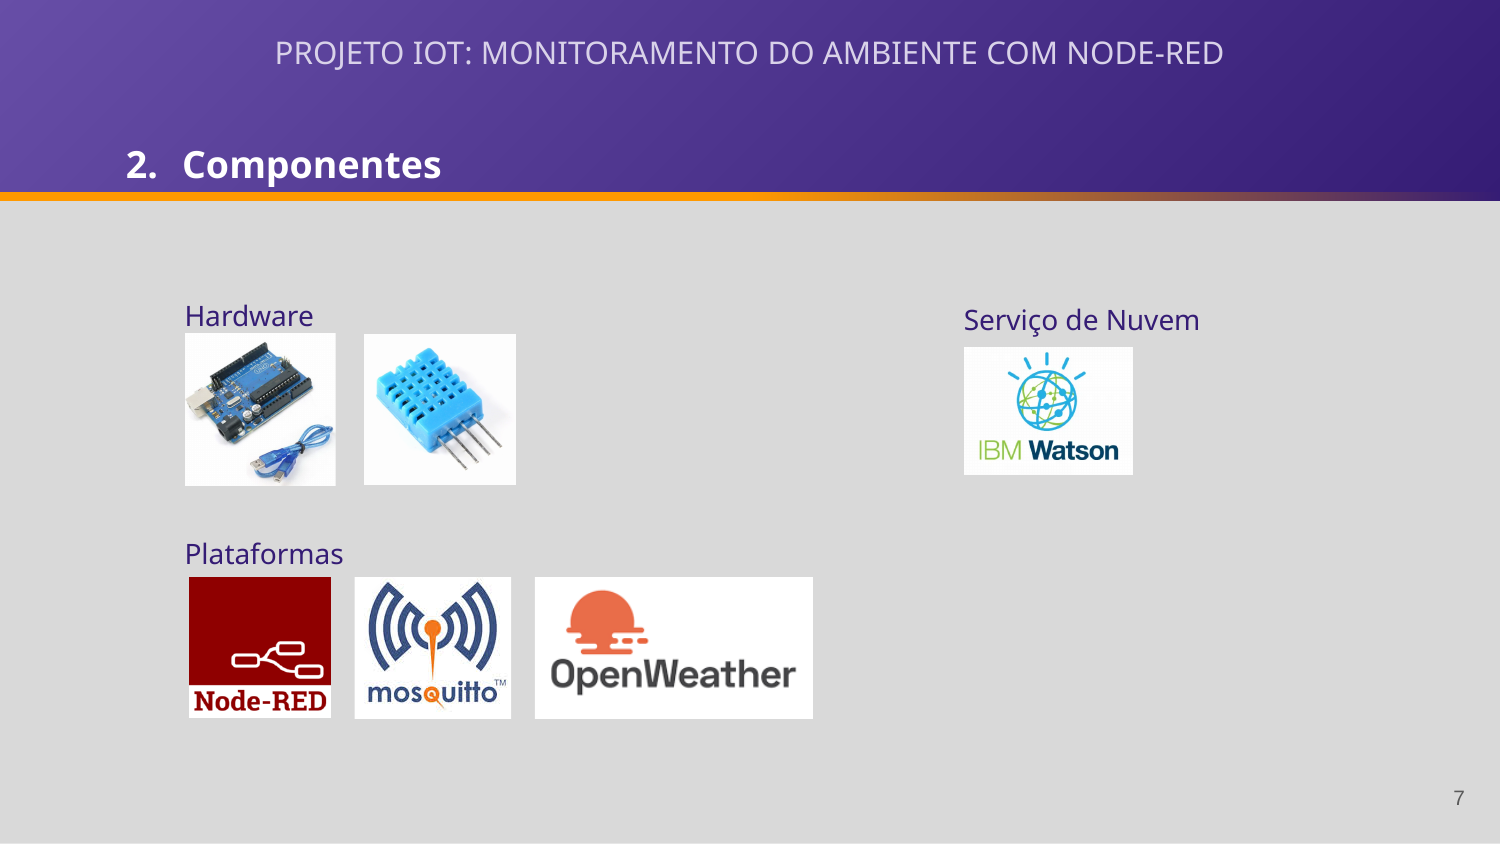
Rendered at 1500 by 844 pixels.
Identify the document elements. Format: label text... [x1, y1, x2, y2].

text_box [704, 192, 1500, 201]
text_box Serviço de Nuvem [873, 270, 1321, 348]
text_box [0, 0, 1500, 192]
text_box Componentes [92, 103, 704, 201]
picture [364, 334, 516, 486]
slide_number ‹#› [1389, 764, 1480, 830]
picture [534, 576, 814, 719]
picture [354, 576, 512, 719]
text_box [0, 201, 1500, 844]
text_box Hardware [94, 266, 1406, 344]
picture [964, 347, 1133, 475]
picture [189, 576, 331, 719]
title PROJETO IOT: MONITORAMENTO DO AMBIENTE COM NODE-RED [222, 8, 1278, 86]
text_box Plataformas [94, 504, 1406, 582]
picture [184, 333, 336, 486]
text_box [0, 192, 92, 201]
